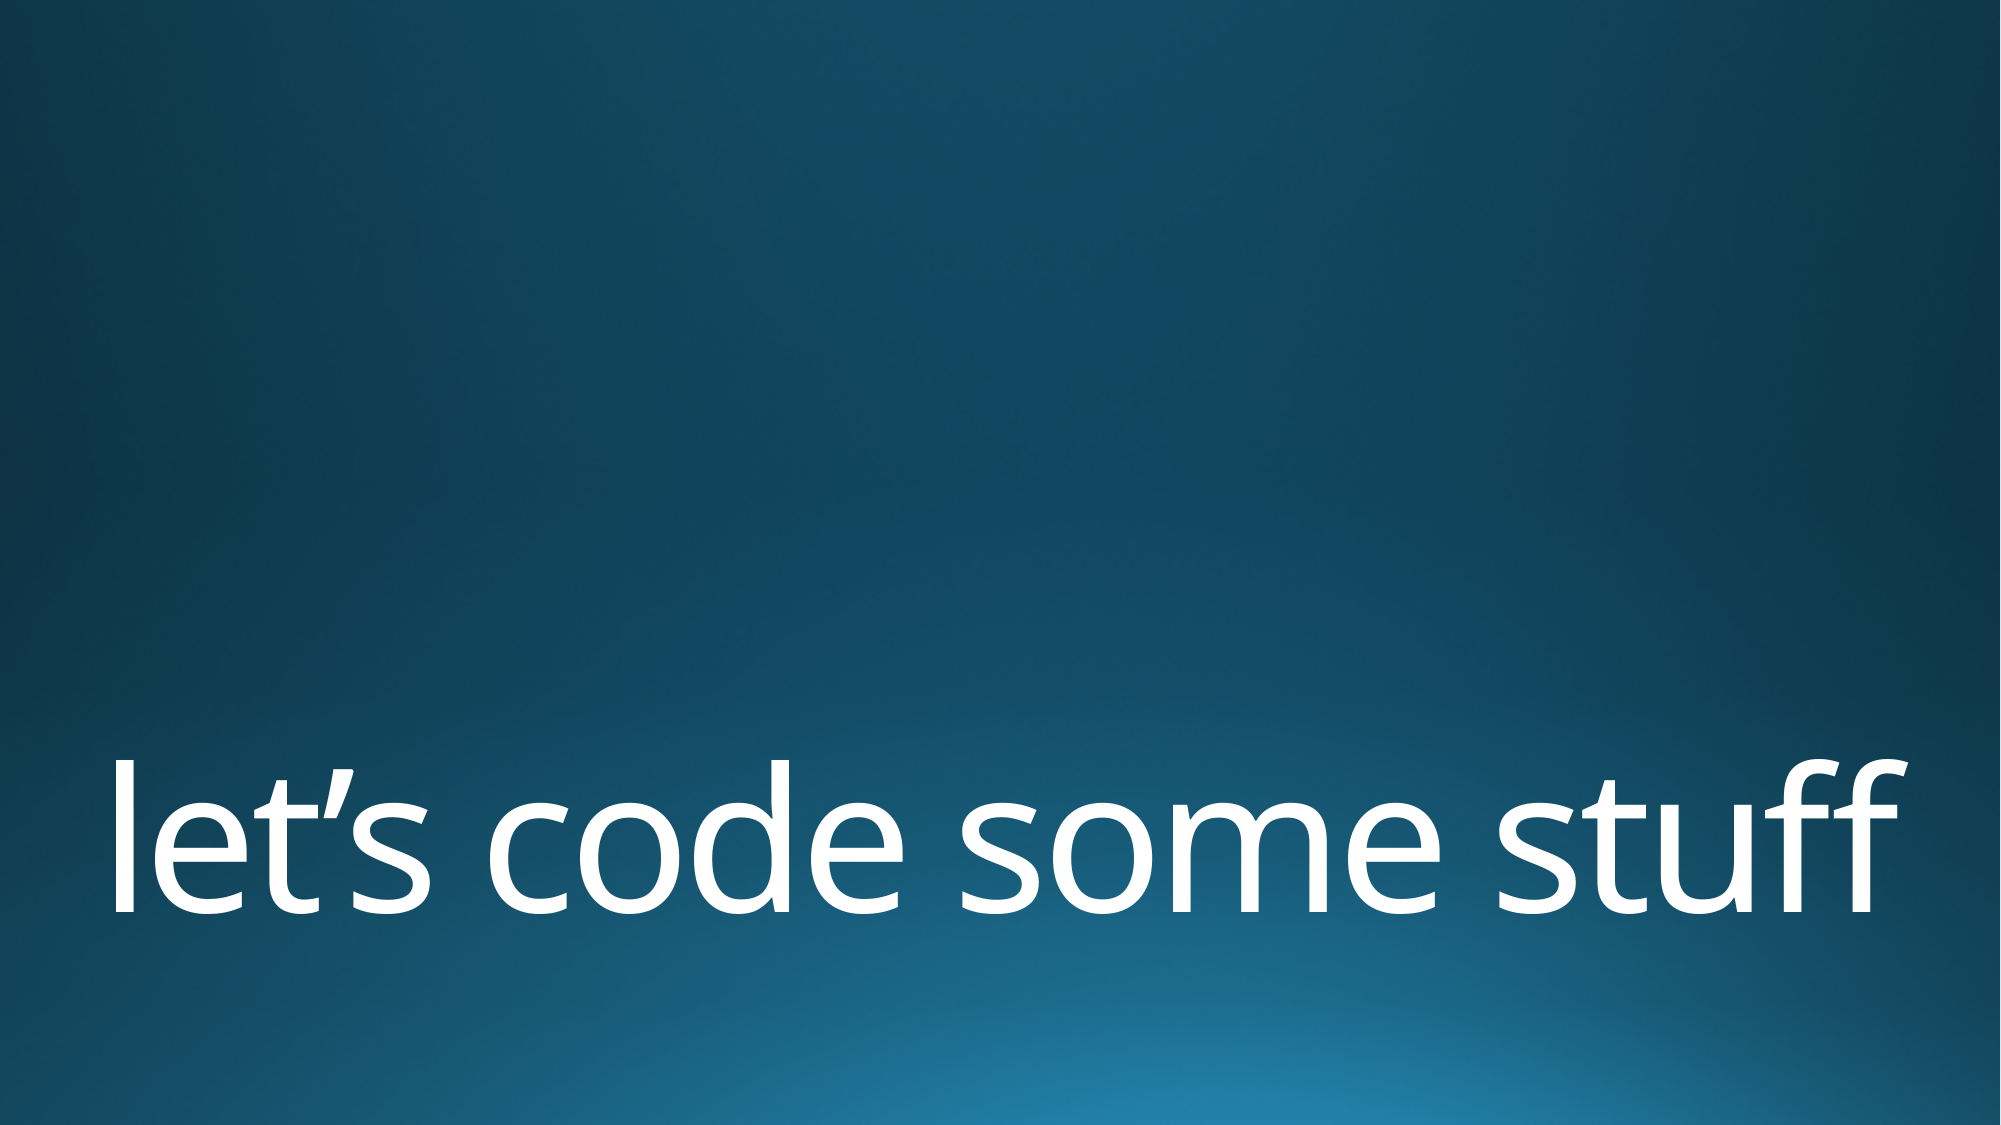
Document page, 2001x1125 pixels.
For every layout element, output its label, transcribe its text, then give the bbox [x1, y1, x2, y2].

picture [0, 0, 2001, 1125]
title let’s code some stuff [0, 732, 2000, 1002]
